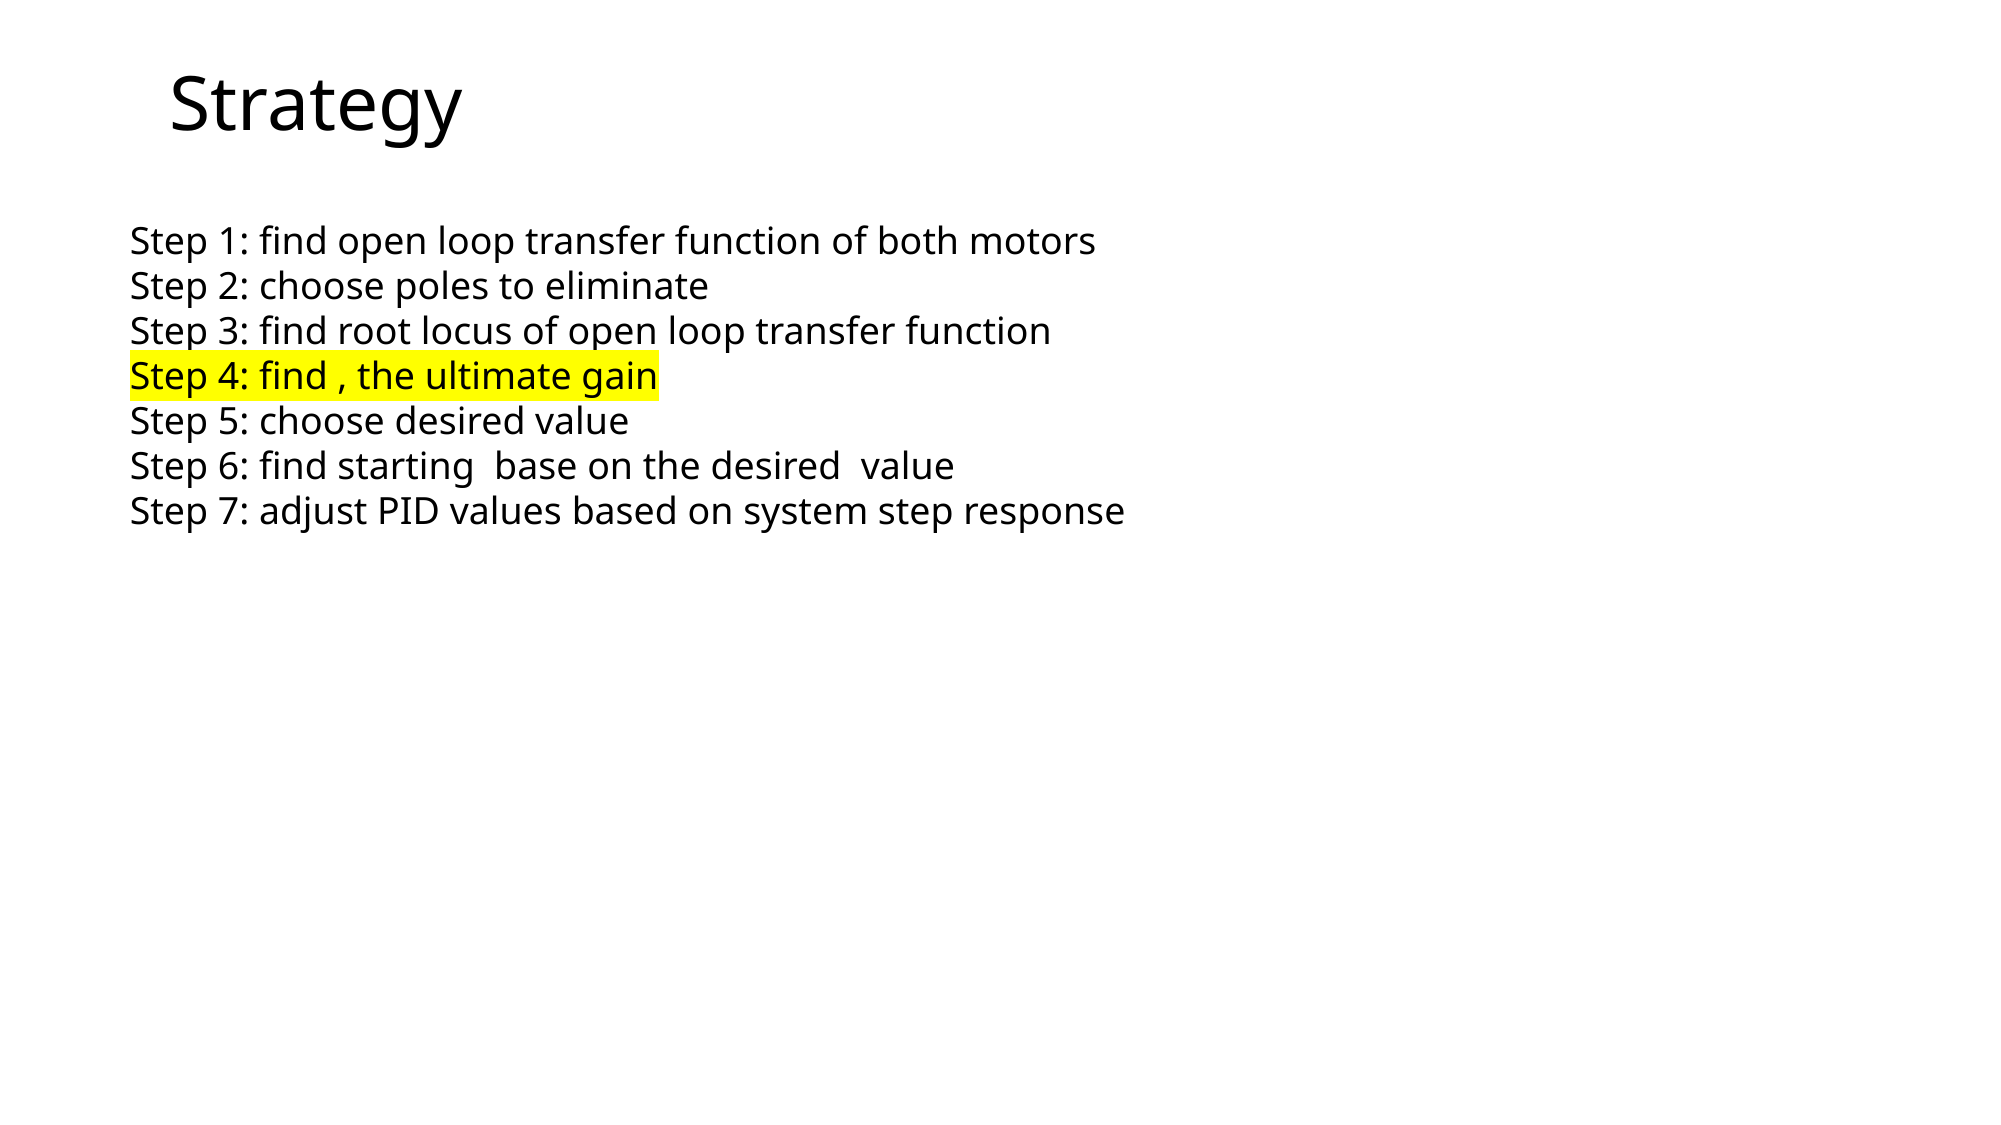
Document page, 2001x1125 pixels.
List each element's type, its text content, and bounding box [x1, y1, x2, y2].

text_box Strategy [154, 47, 478, 153]
